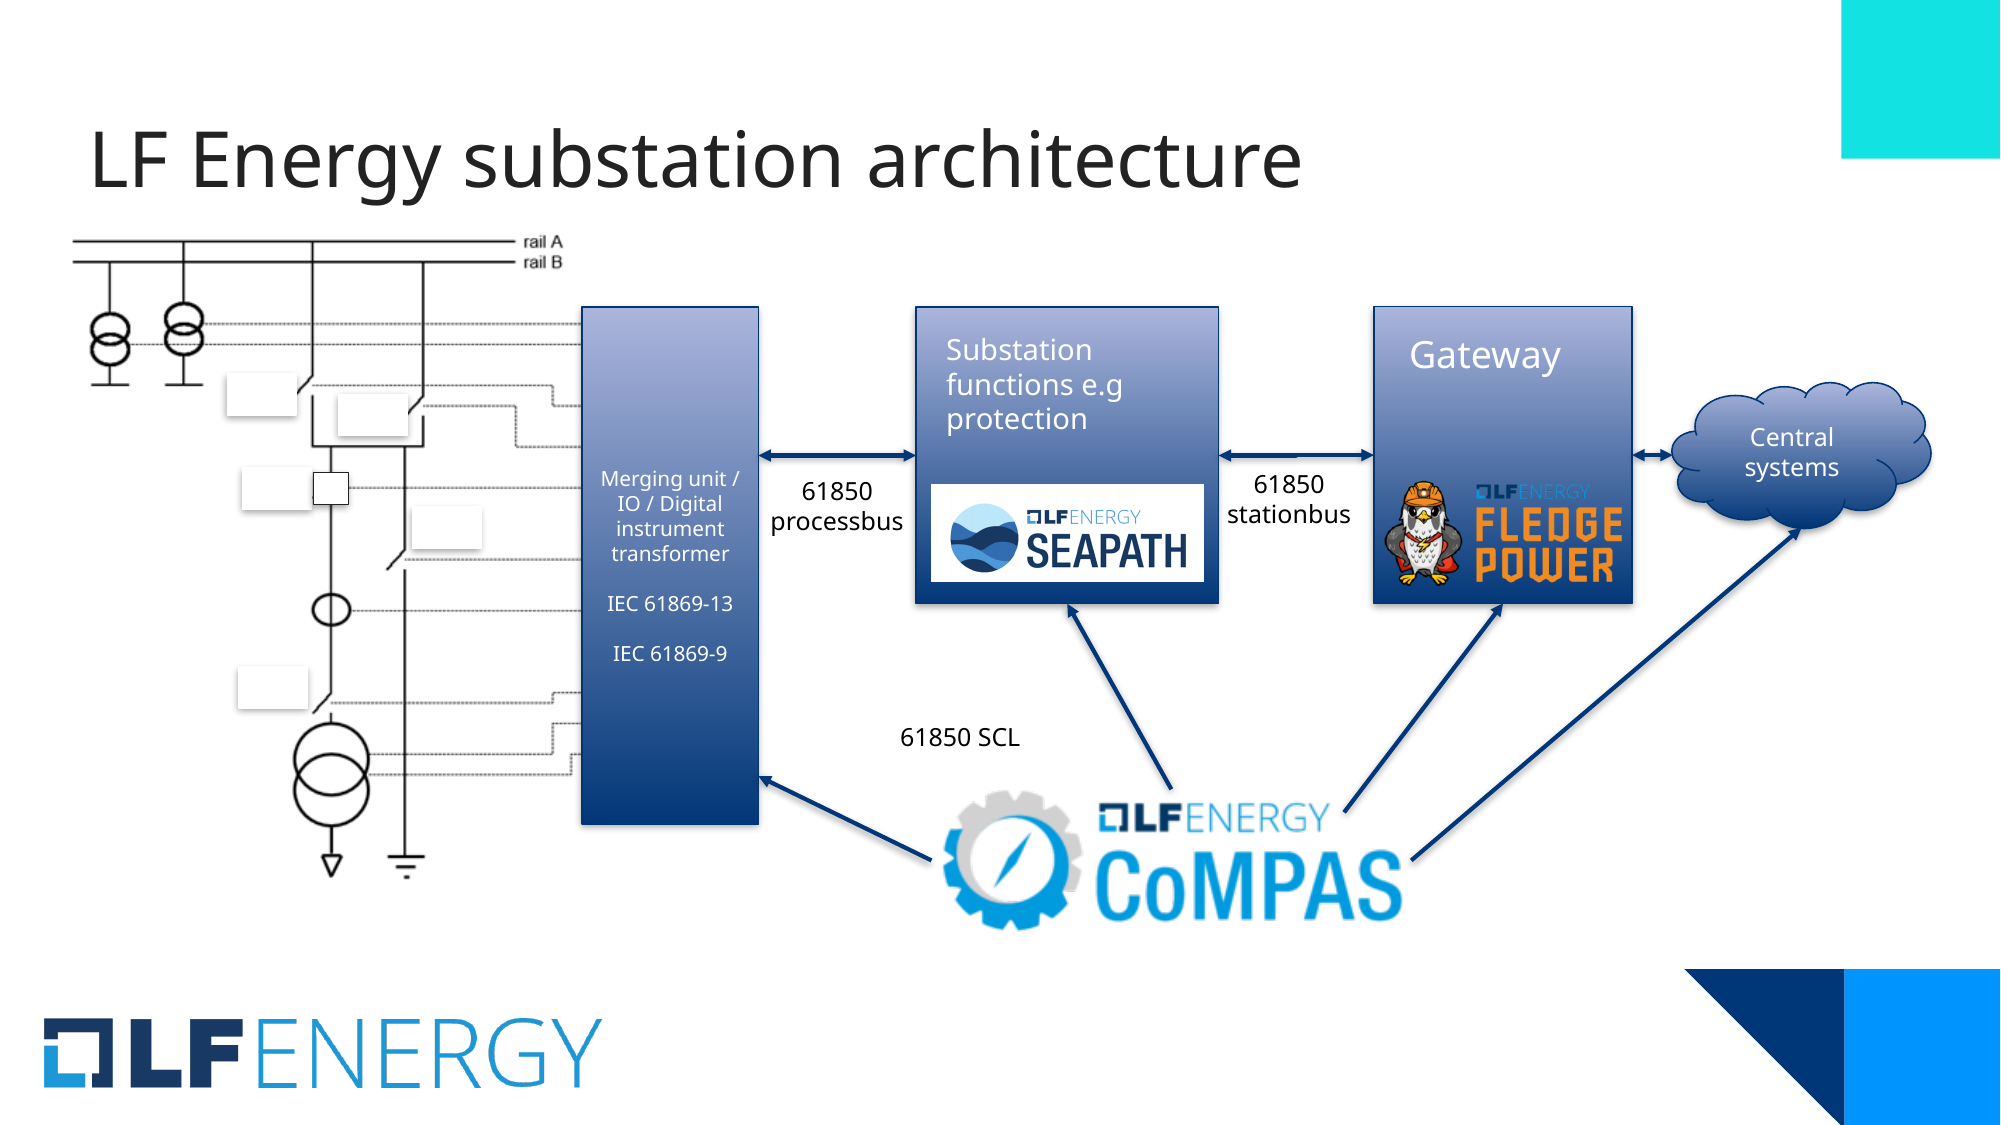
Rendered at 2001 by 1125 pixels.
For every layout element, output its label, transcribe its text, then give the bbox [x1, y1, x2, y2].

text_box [70, 212, 1932, 932]
list From sensor to gateway [61, 277, 1925, 1008]
title LF Energy substation architecture [68, 89, 1932, 216]
picture [41, 1009, 605, 1096]
